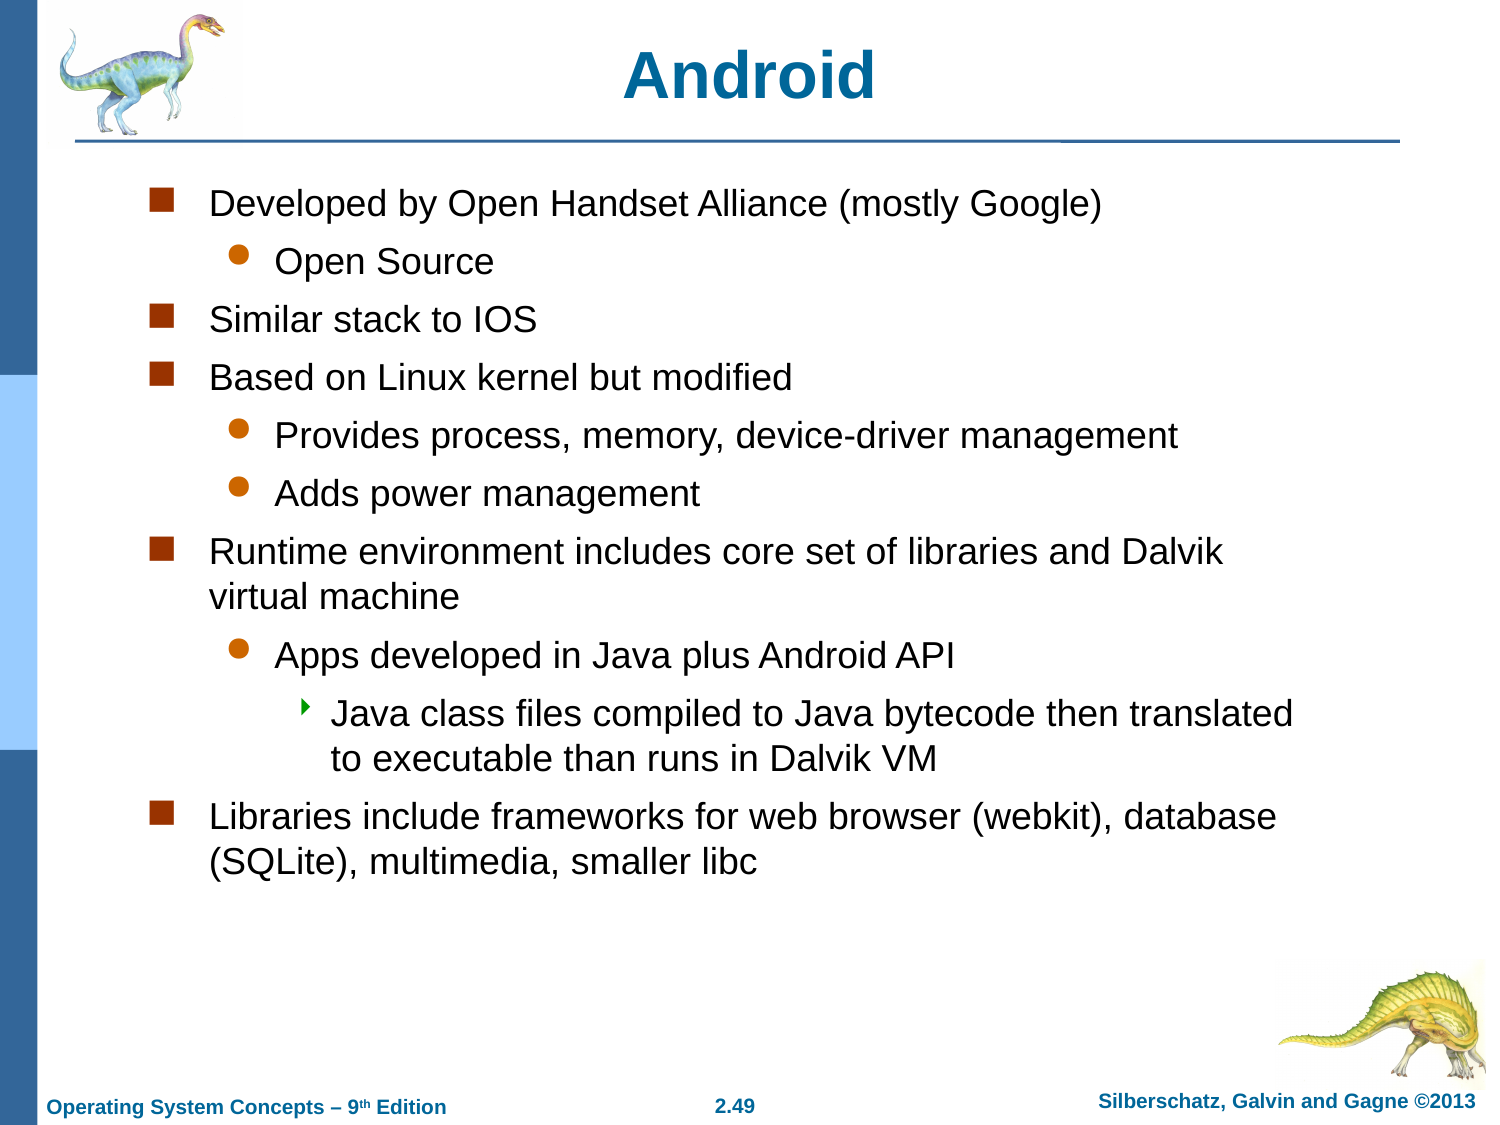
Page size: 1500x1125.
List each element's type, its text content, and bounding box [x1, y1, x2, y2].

picture [46, 0, 243, 149]
picture [1275, 959, 1486, 1090]
title Android [75, 24, 1425, 120]
list Developed by Open Handset Alliance (mostly Google) Open Source Similar stack to IOS Based on Linux kernel but modified Provides process, memory, device-driver management Adds power management Runtime environment includes core set of libraries and Dalvik virtual machine Apps developed in Java plus Android API Java class files compiled to Java bytecode then translated to executable than runs in Dalvik VM Libraries include frameworks for web browser (webkit), database (SQLite), multimedia, smaller libc [137, 171, 1327, 915]
